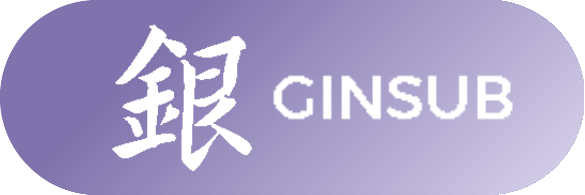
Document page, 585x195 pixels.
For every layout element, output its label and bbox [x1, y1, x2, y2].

text_box [0, 0, 585, 195]
picture [98, 18, 548, 177]
